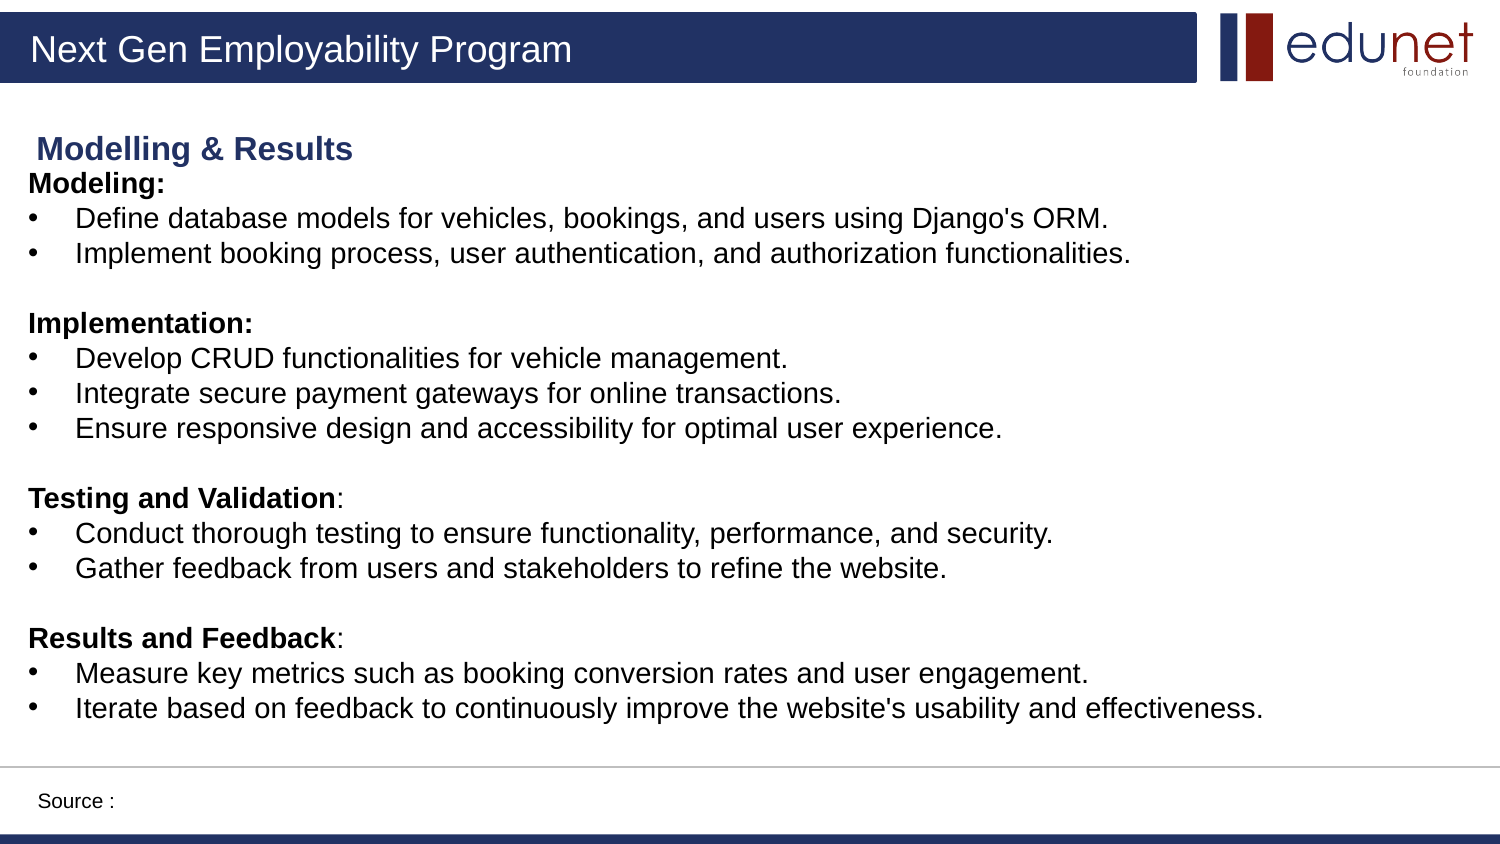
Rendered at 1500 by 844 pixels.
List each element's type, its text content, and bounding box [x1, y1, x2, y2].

picture [1279, 14, 1482, 83]
text_box Source : [22, 776, 139, 826]
title Modelling & Results [21, 111, 504, 157]
text_box Modeling: Define database models for vehicles, bookings, and users using Django's ORM. Implement booking process, user authentication, and authorization functionalities. Implementation: Develop CRUD functionalities for vehicle management. Integrate secure payment gateways for online transactions. Ensure responsive design and accessibility for optimal user experience. Testing and Validation: Conduct thorough testing to ensure functionality, performance, and security. Gather feedback from users and stakeholders to refine the website. Results and Feedback: Measure key metrics such as booking conversion rates and user engagement. Iterate based on feedback to continuously improve the website's usability and effectiveness. [13, 157, 1411, 732]
